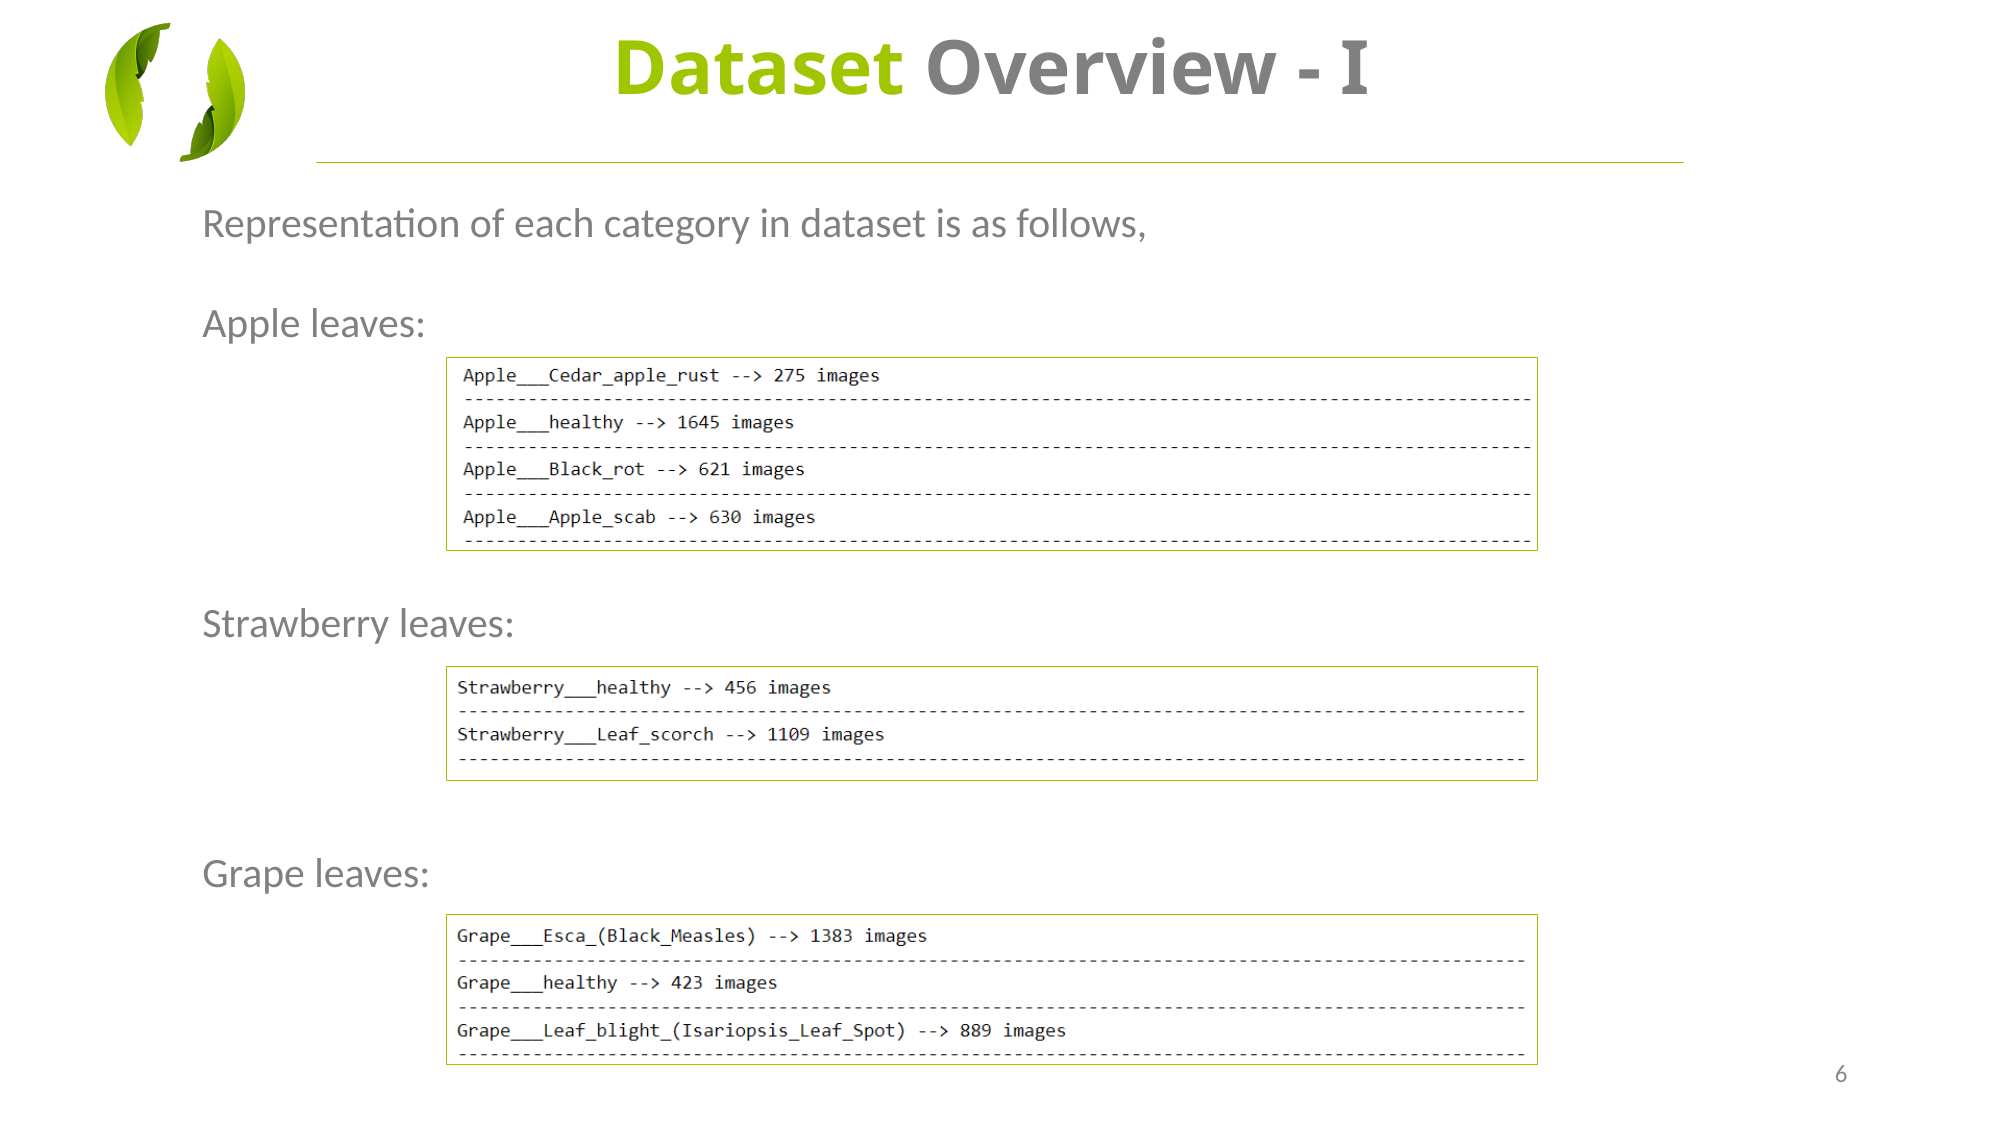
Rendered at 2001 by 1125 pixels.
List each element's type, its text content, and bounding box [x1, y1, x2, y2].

text_box Representation of each category in dataset is as follows, Apple leaves: Strawberry leaves: Grape leaves: [187, 188, 1813, 1096]
picture [78, 0, 270, 188]
slide_number 6 [1412, 1042, 1863, 1103]
picture [446, 357, 1538, 551]
text_box Dataset Overview - I [246, 22, 1855, 137]
picture [446, 914, 1538, 1065]
picture [446, 666, 1538, 781]
